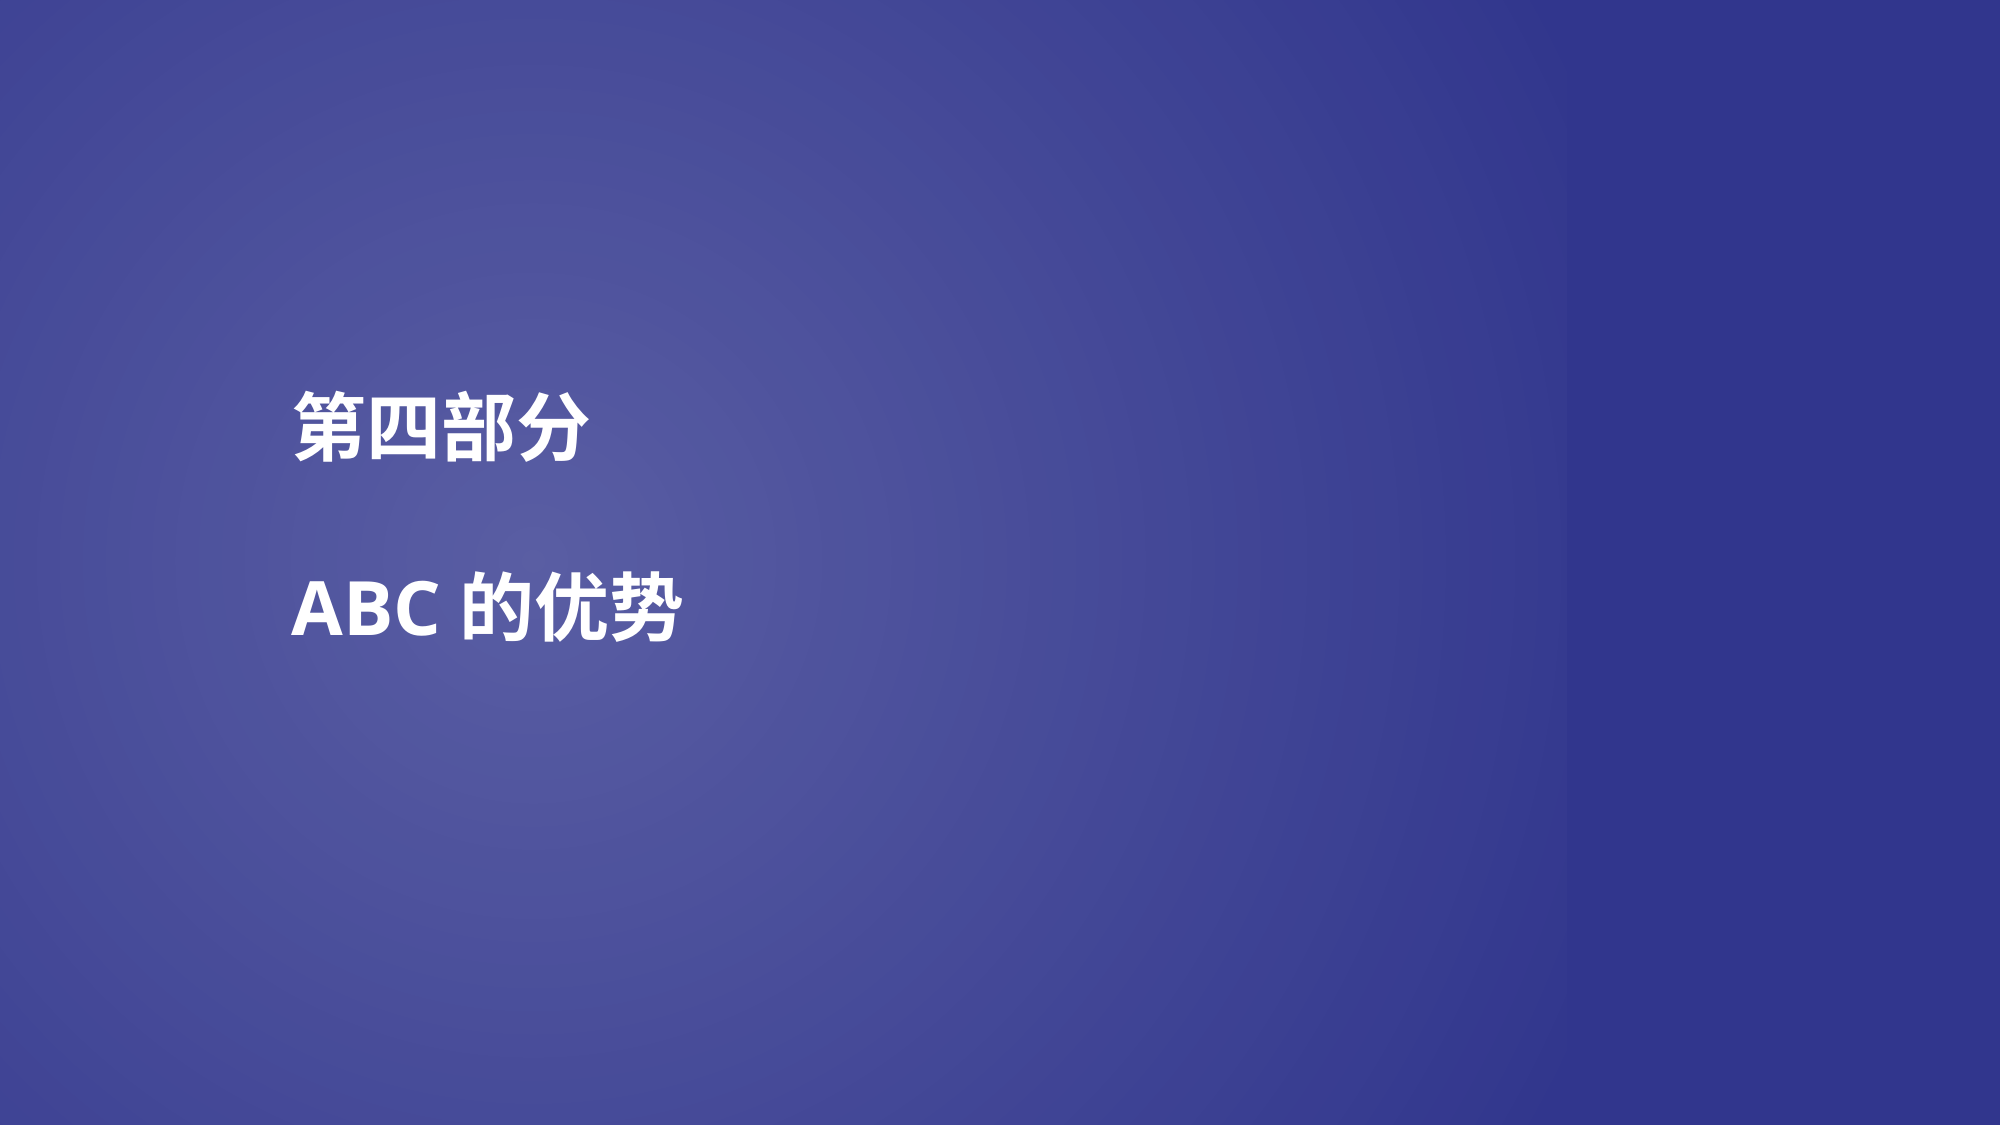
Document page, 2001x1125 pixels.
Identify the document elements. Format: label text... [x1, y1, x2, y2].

text_box 第四部分 ABC的优势 [276, 373, 700, 659]
